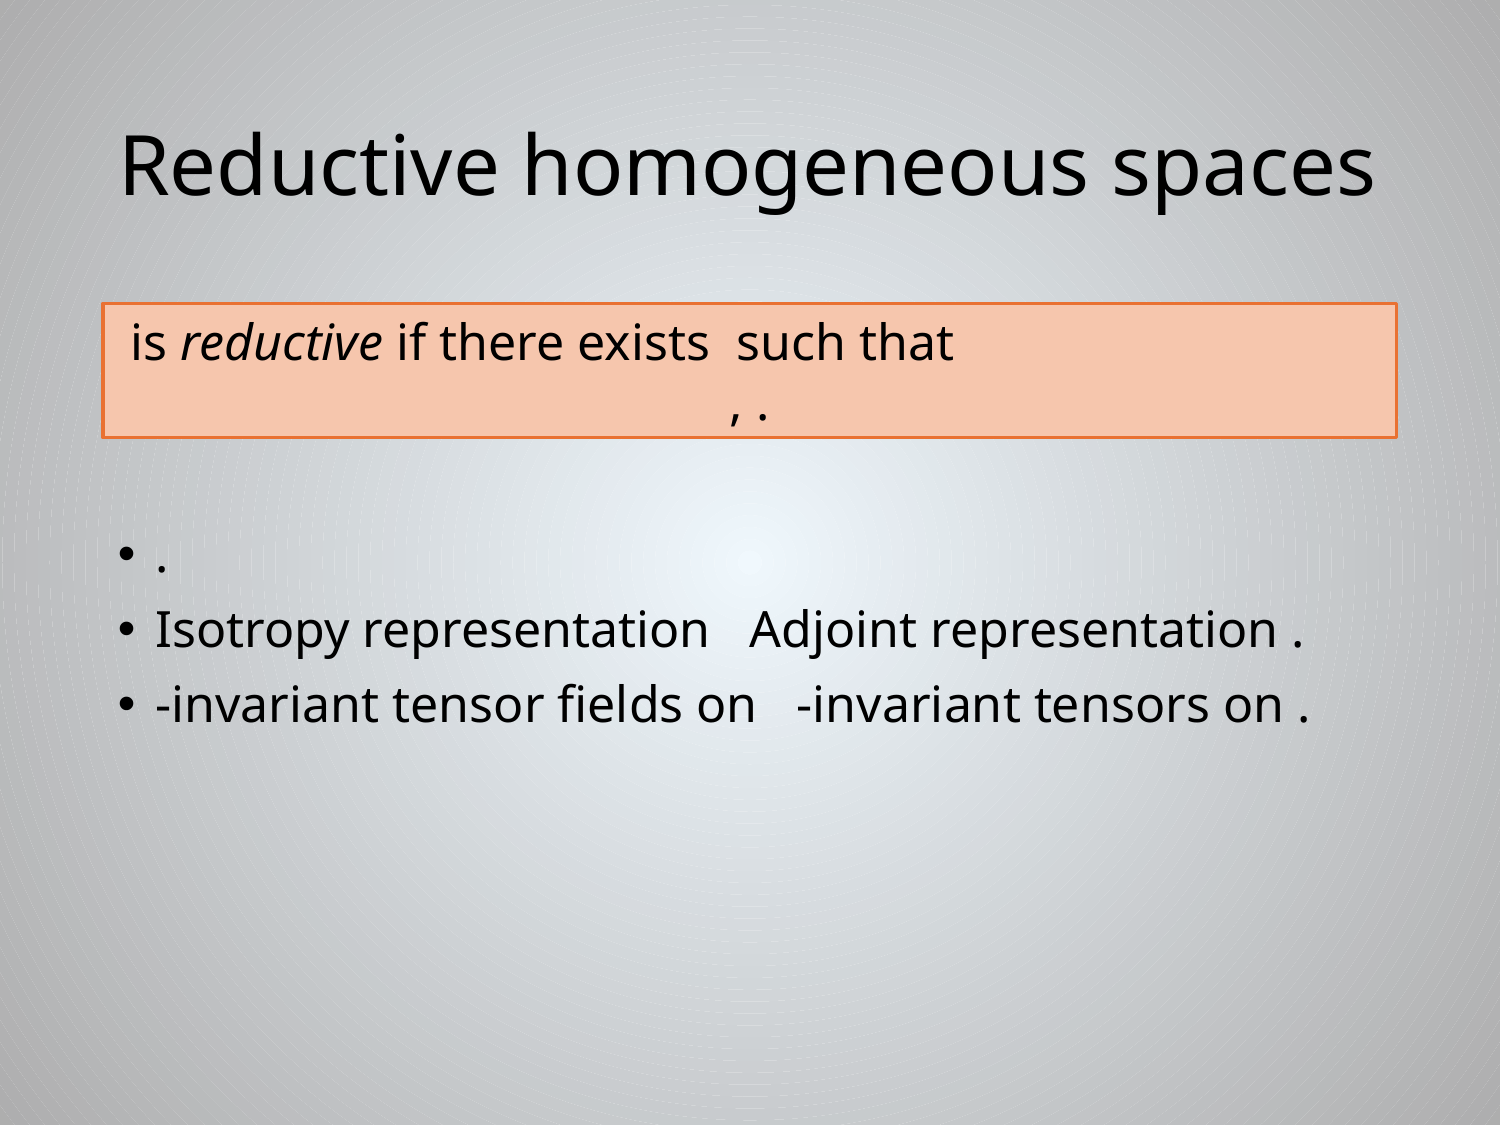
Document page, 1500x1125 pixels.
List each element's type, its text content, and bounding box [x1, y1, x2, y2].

title Reductive homogeneous spaces [103, 59, 1397, 278]
